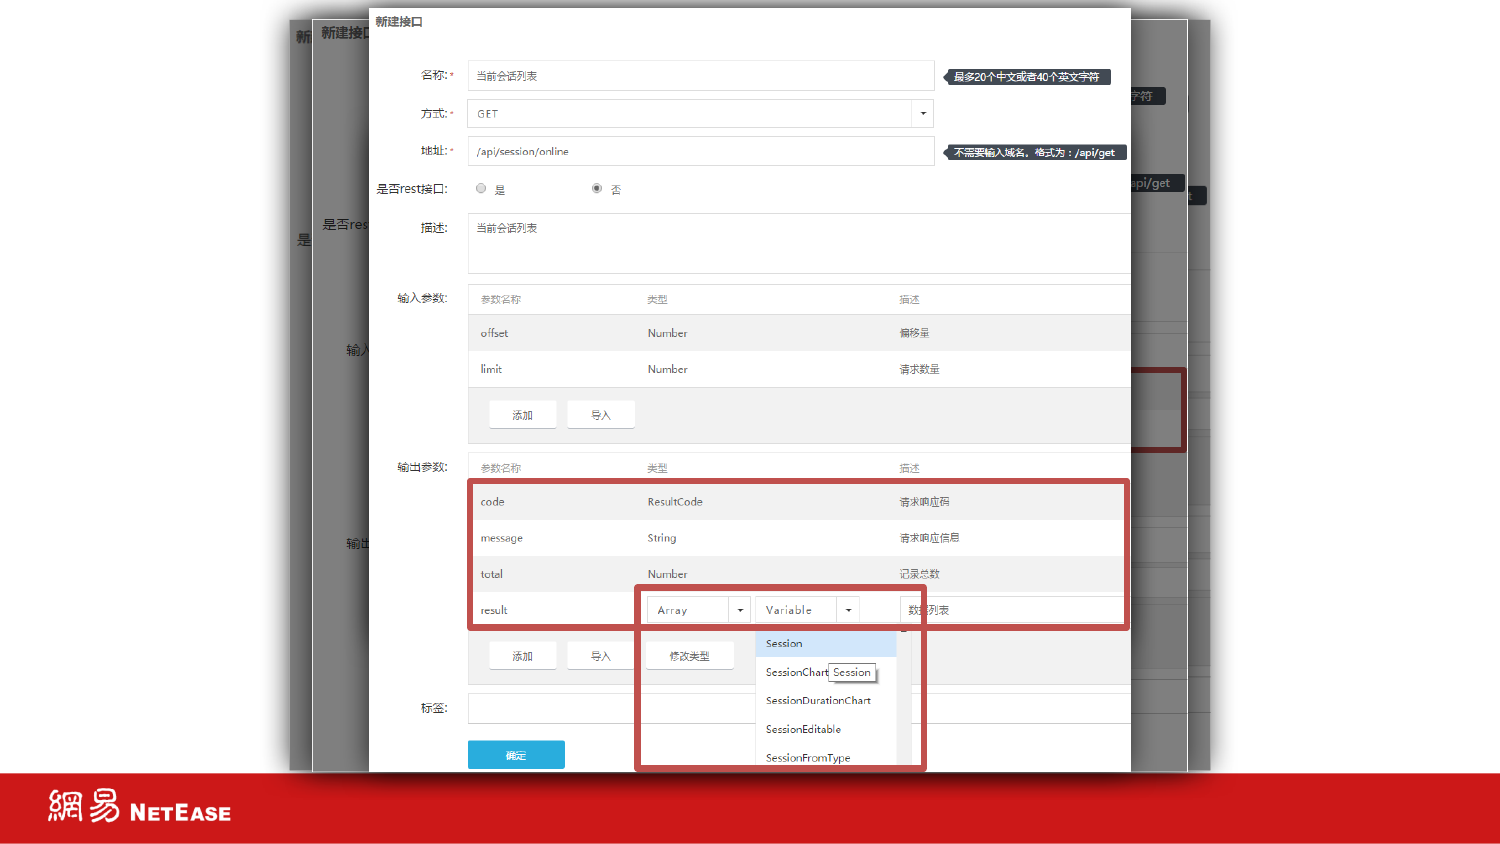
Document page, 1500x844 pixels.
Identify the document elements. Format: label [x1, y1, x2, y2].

picture [288, 8, 1211, 773]
picture [46, 786, 231, 824]
